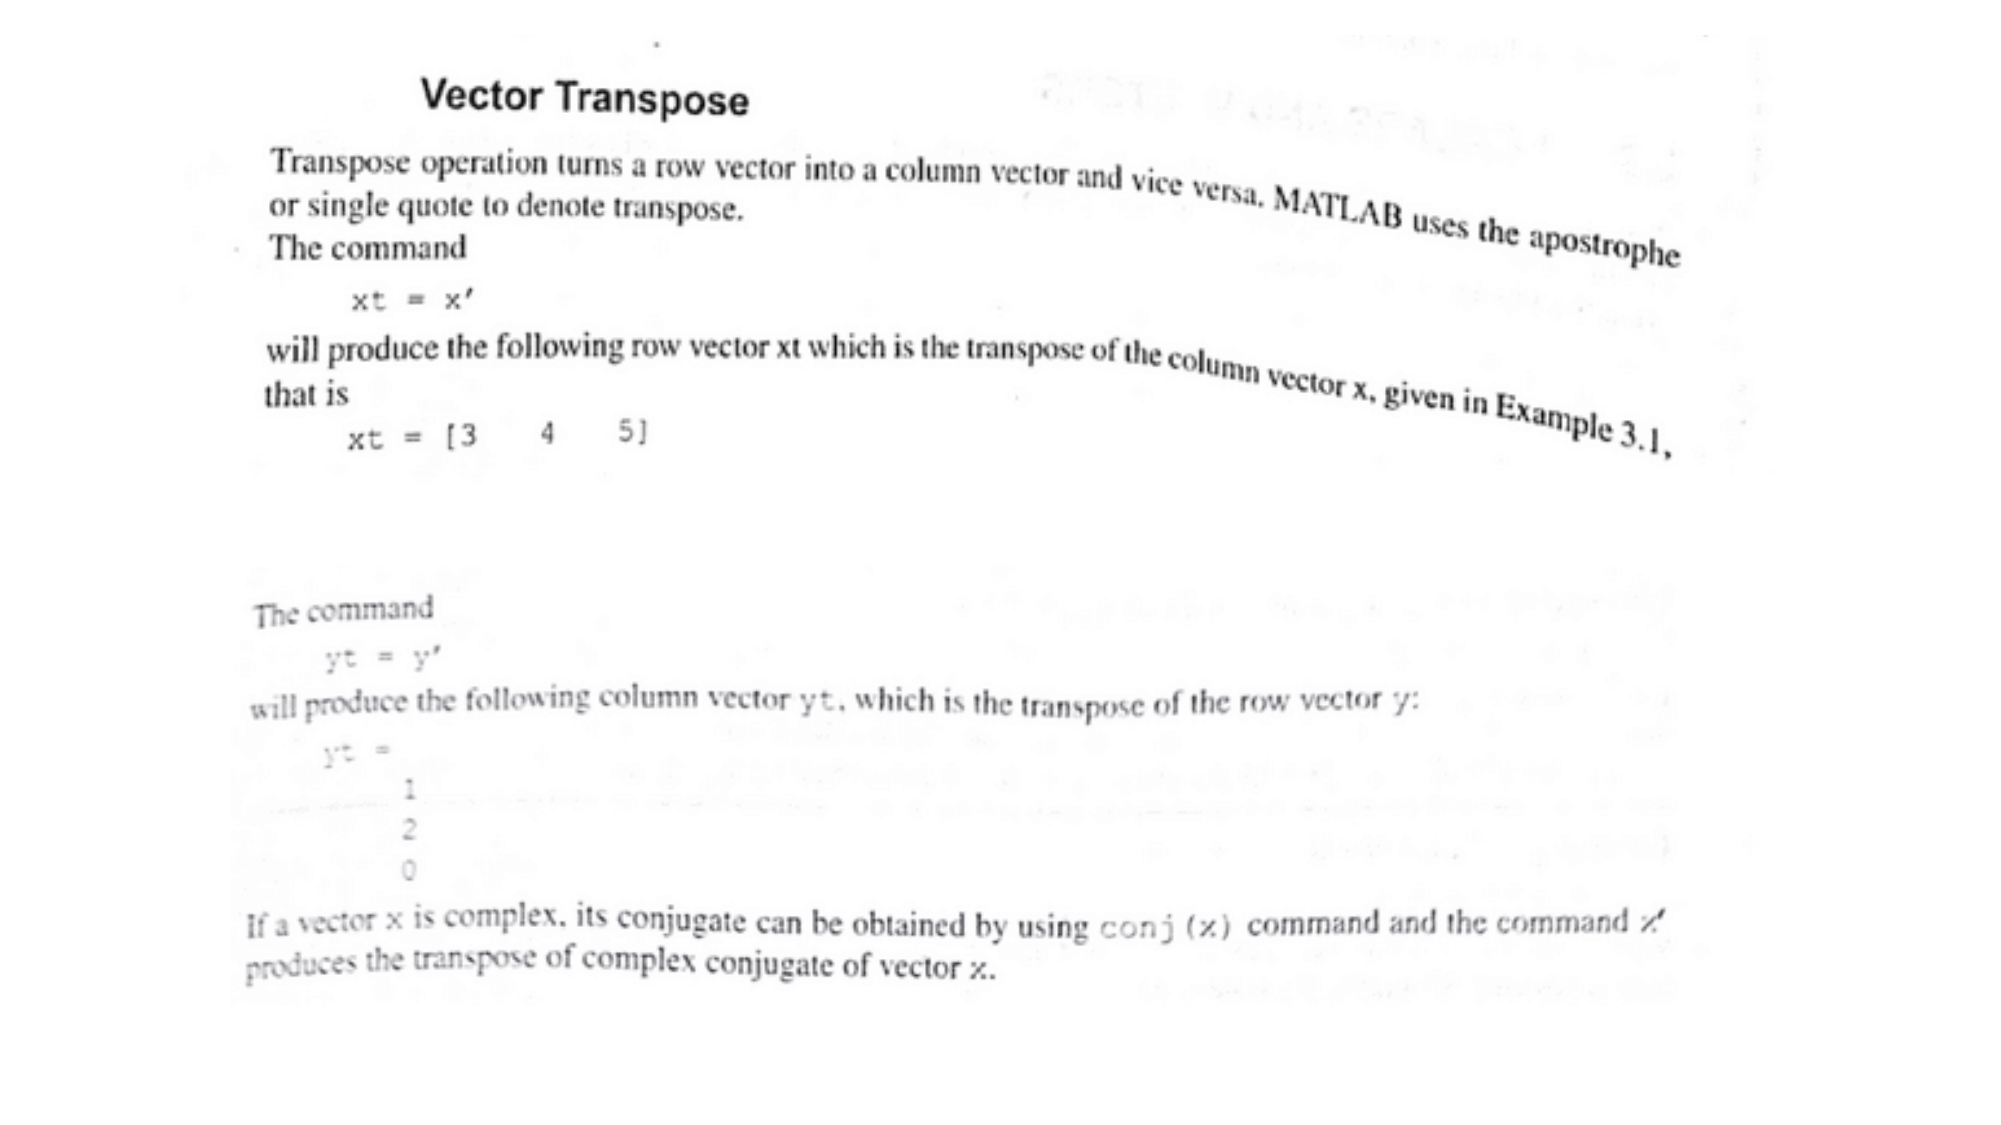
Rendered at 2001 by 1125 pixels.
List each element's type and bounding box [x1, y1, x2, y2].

picture [230, 565, 1791, 1018]
picture [180, 35, 1863, 515]
